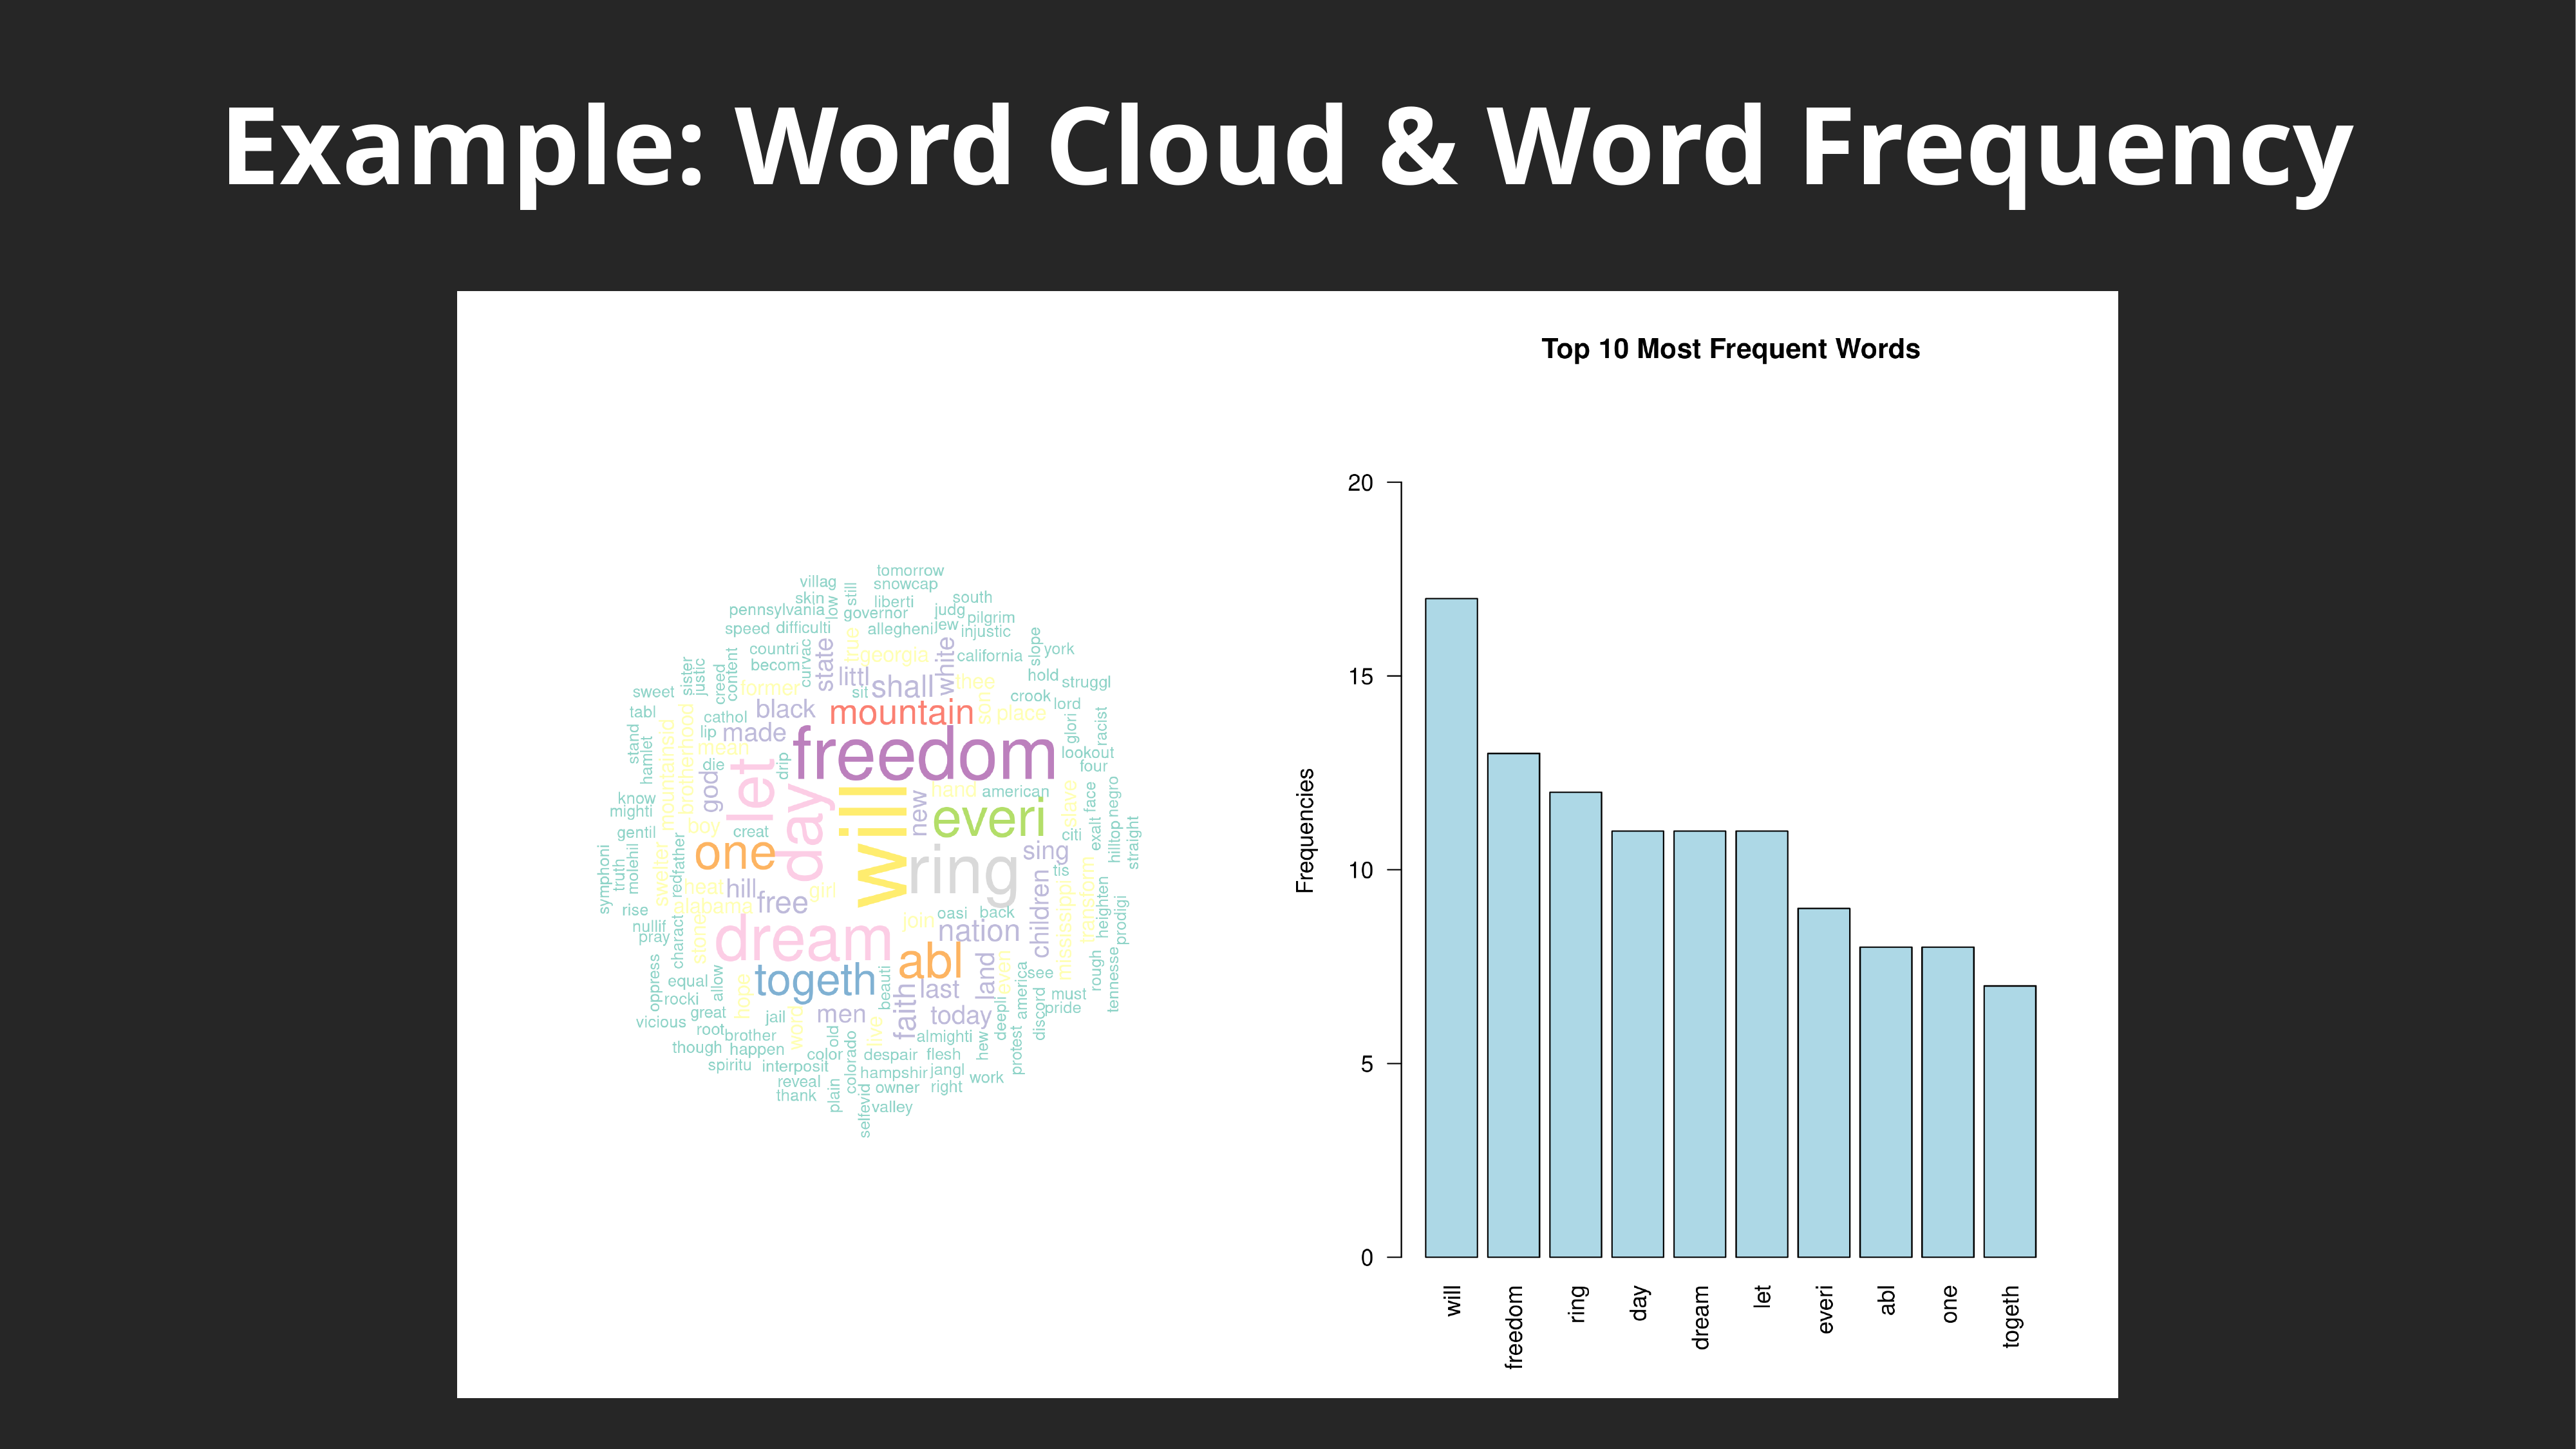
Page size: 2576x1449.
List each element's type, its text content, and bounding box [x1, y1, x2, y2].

picture [457, 290, 2118, 1399]
title Example: Word Cloud & Word Frequency [8, 72, 2568, 314]
